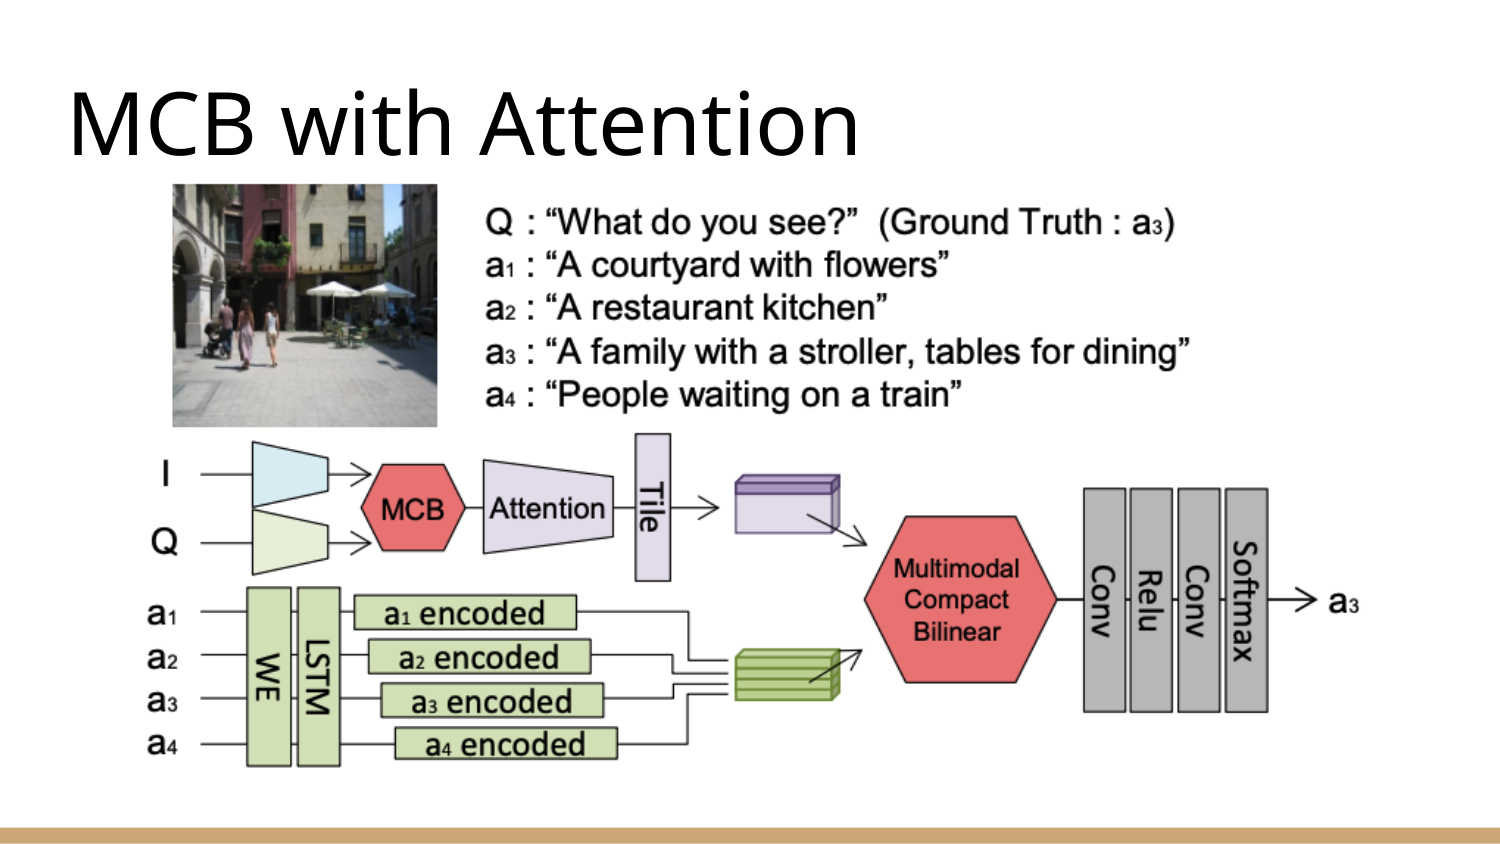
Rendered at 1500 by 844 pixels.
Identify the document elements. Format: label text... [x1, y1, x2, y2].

picture [133, 174, 1367, 778]
title MCB with Attention [51, 51, 1449, 189]
